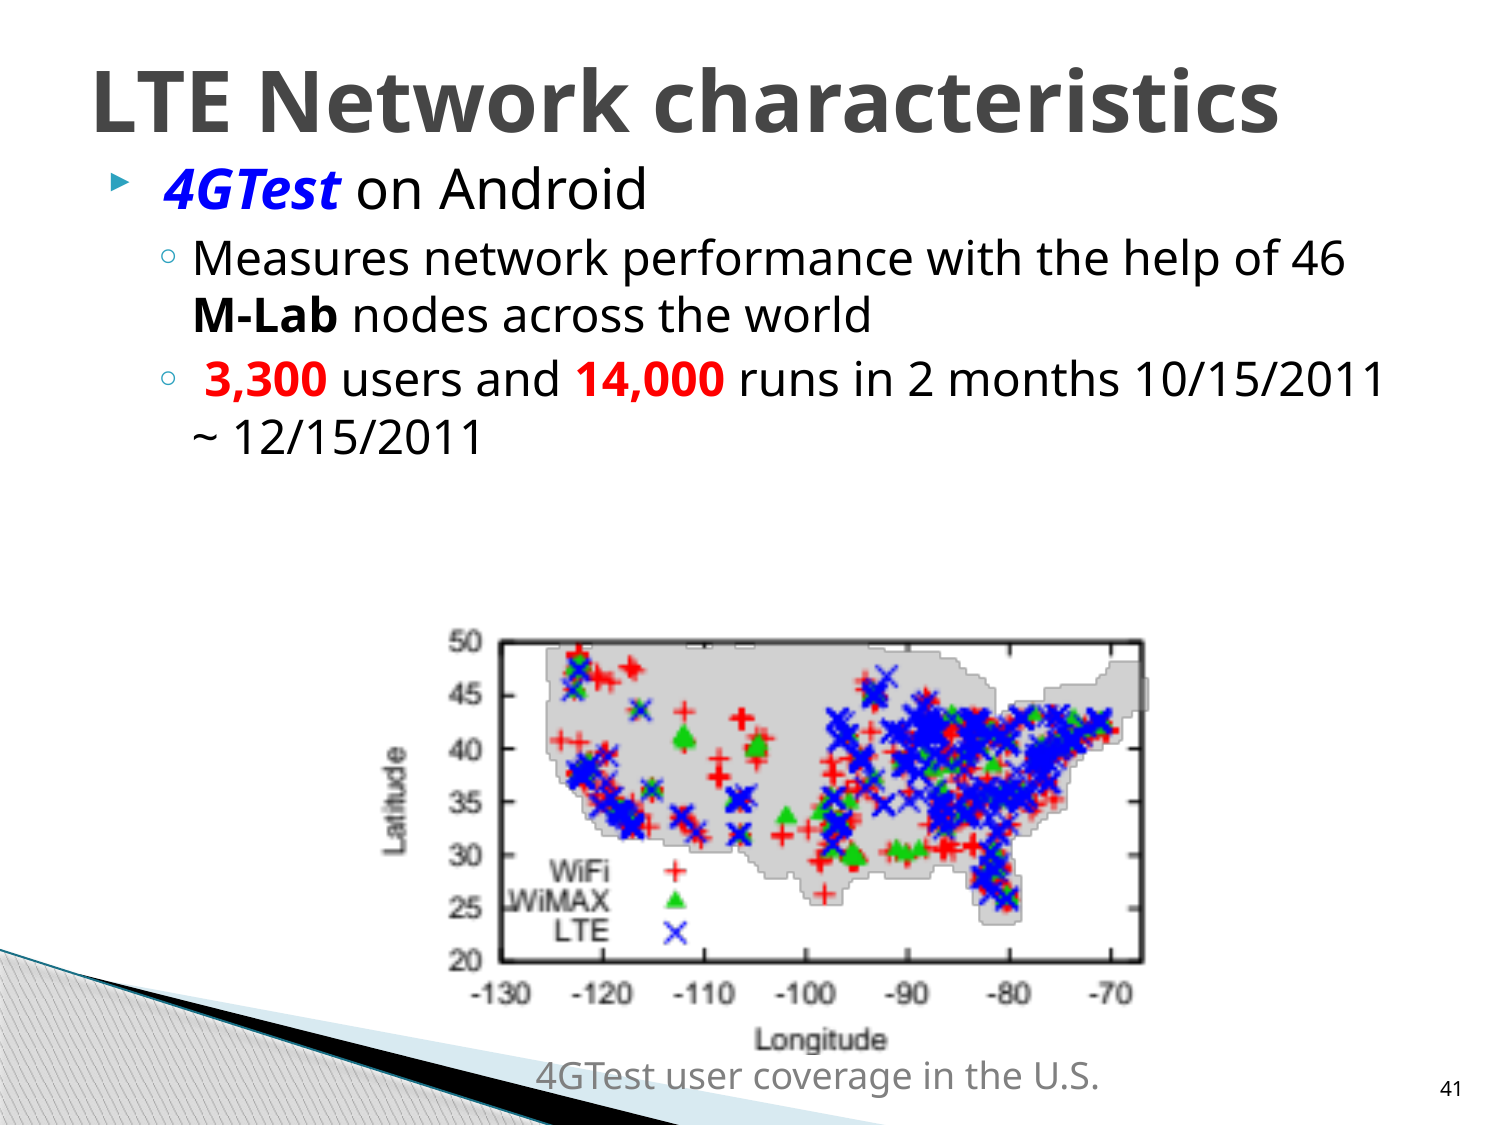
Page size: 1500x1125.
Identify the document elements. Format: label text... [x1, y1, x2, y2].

list 4GTest on Android Measures network performance with the help of 46 M-Lab nodes across the world 3,300 users and 14,000 runs in 2 months 10/15/2011 ~ 12/15/2011 [75, 171, 1425, 954]
slide_number 41 [1418, 1051, 1479, 1112]
title LTE Network characteristics [75, 26, 1425, 171]
picture [371, 609, 1192, 1055]
text_box 4GTest user coverage in the U.S. [520, 1066, 1116, 1105]
